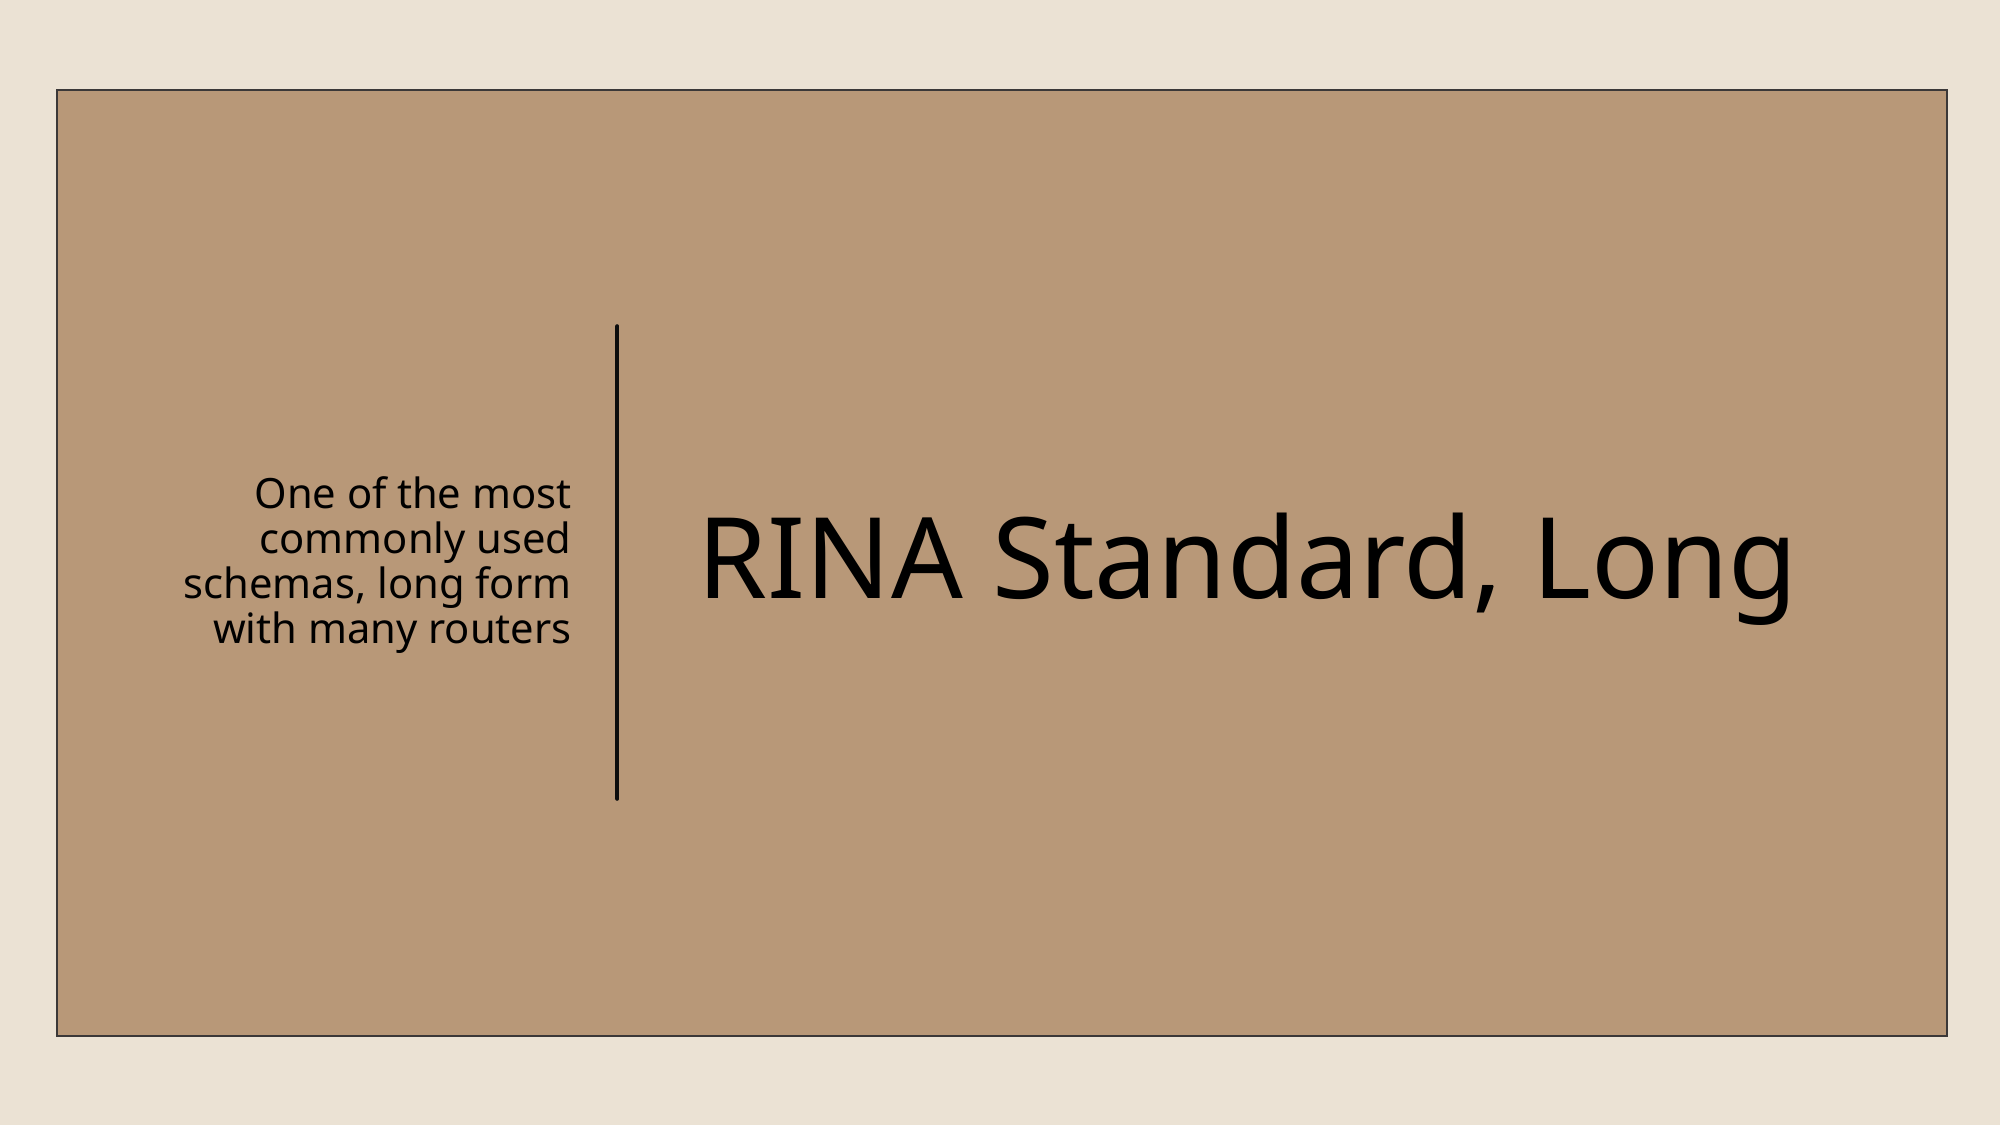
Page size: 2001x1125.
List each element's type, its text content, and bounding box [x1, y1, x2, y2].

title RINA Standard, Long [645, 208, 1910, 917]
list One of the most commonly used schemas, long form with many routers [90, 208, 587, 917]
